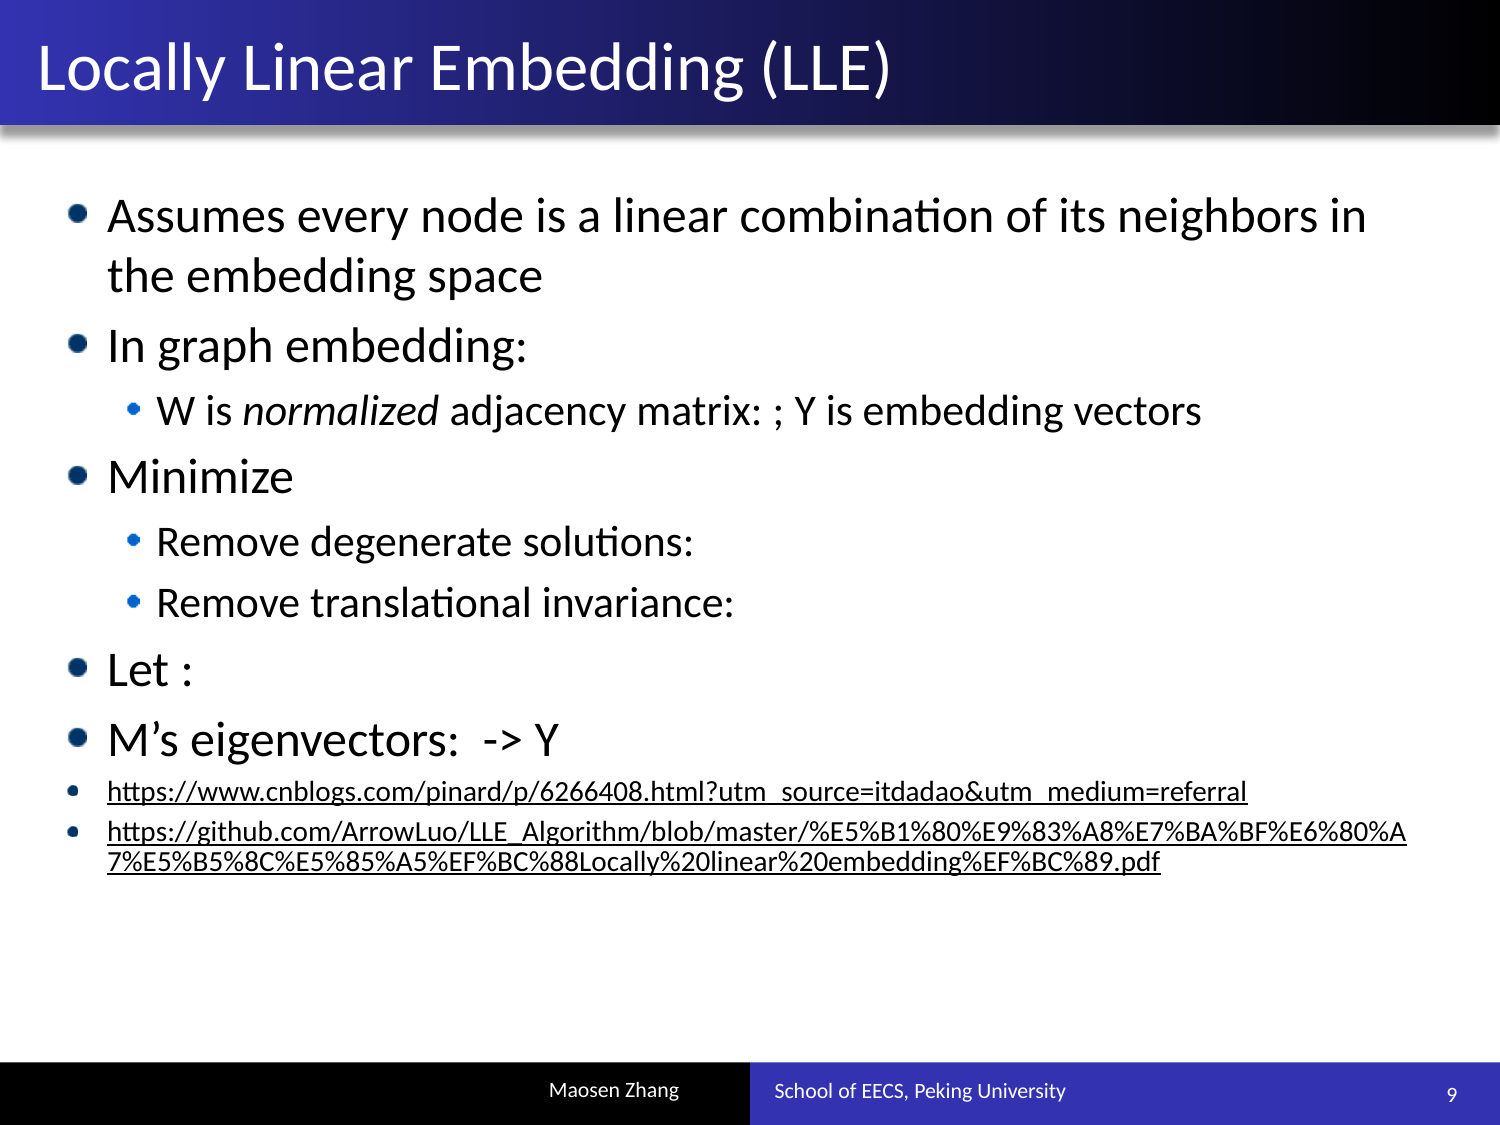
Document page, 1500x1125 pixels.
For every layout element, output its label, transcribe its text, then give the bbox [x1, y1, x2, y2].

picture [121, 398, 140, 417]
picture [65, 725, 87, 747]
picture [65, 655, 87, 677]
picture [65, 463, 87, 485]
picture [121, 529, 140, 548]
picture [65, 783, 78, 796]
picture [65, 824, 78, 837]
picture [121, 590, 140, 610]
title Locally Linear Embedding (LLE) [0, 0, 1463, 126]
picture [65, 201, 87, 223]
picture [65, 331, 87, 353]
